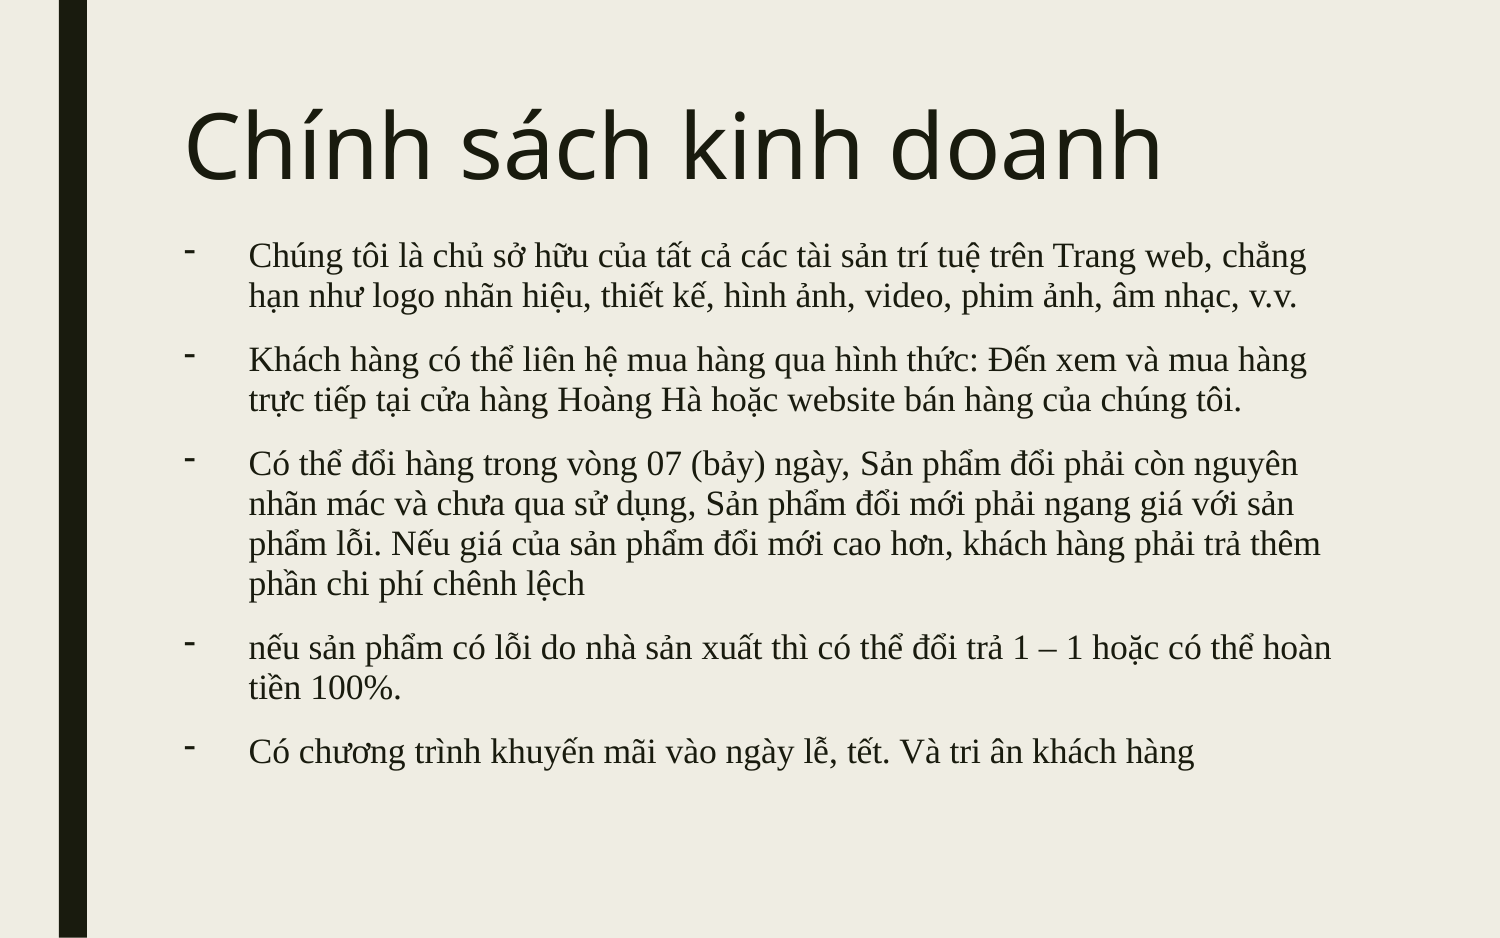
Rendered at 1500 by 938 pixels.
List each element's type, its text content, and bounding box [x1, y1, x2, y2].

title Chính sách kinh doanh [168, 93, 1351, 228]
list Chúng tôi là chủ sở hữu của tất cả các tài sản trí tuệ trên Trang web, chẳng hạn như logo nhãn hiệu, thiết kế, hình ảnh, video, phim ảnh, âm nhạc, v.v. Khách hàng có thể liên hệ mua hàng qua hình thức: Đến xem và mua hàng trực tiếp tại cửa hàng Hoàng Hà hoặc website bán hàng của chúng tôi. Có thể đổi hàng trong vòng 07 (bảy) ngày, Sản phẩm đổi phải còn nguyên nhãn mác và chưa qua sử dụng, Sản phẩm đổi mới phải ngang giá với sản phẩm lỗi. Nếu giá của sản phẩm đổi mới cao hơn, khách hàng phải trả thêm phần chi phí chênh lệch nếu sản phẩm có lỗi do nhà sản xuất thì có thể đổi trả 1 – 1 hoặc có thể hoàn tiền 100%. Có chương trình khuyến mãi vào ngày lễ, tết. Và tri ân khách hàng [168, 228, 1351, 838]
